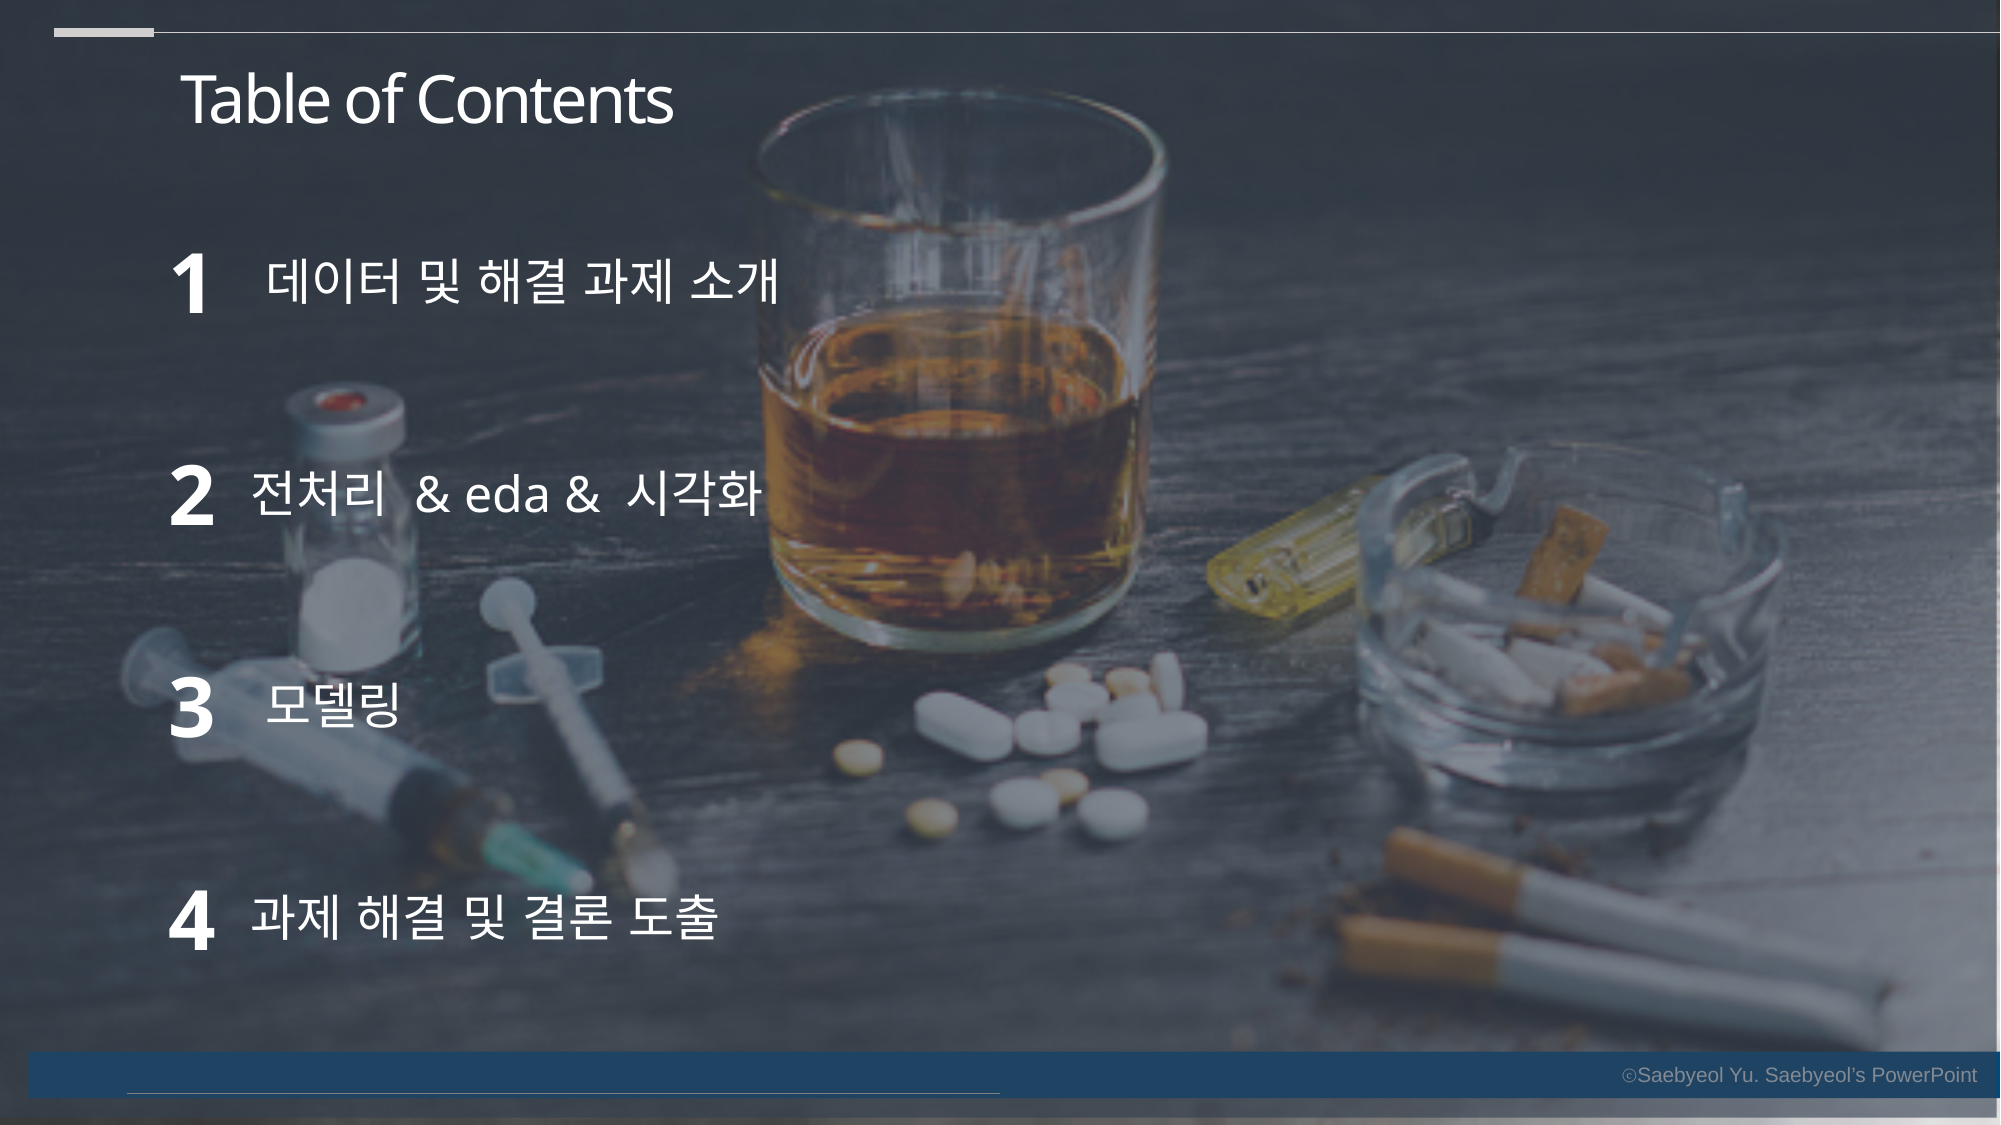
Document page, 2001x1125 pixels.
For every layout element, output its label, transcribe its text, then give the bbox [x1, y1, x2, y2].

text_box [0, 0, 1998, 1119]
text_box Table of Contents [165, 49, 692, 144]
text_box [154, 222, 925, 976]
